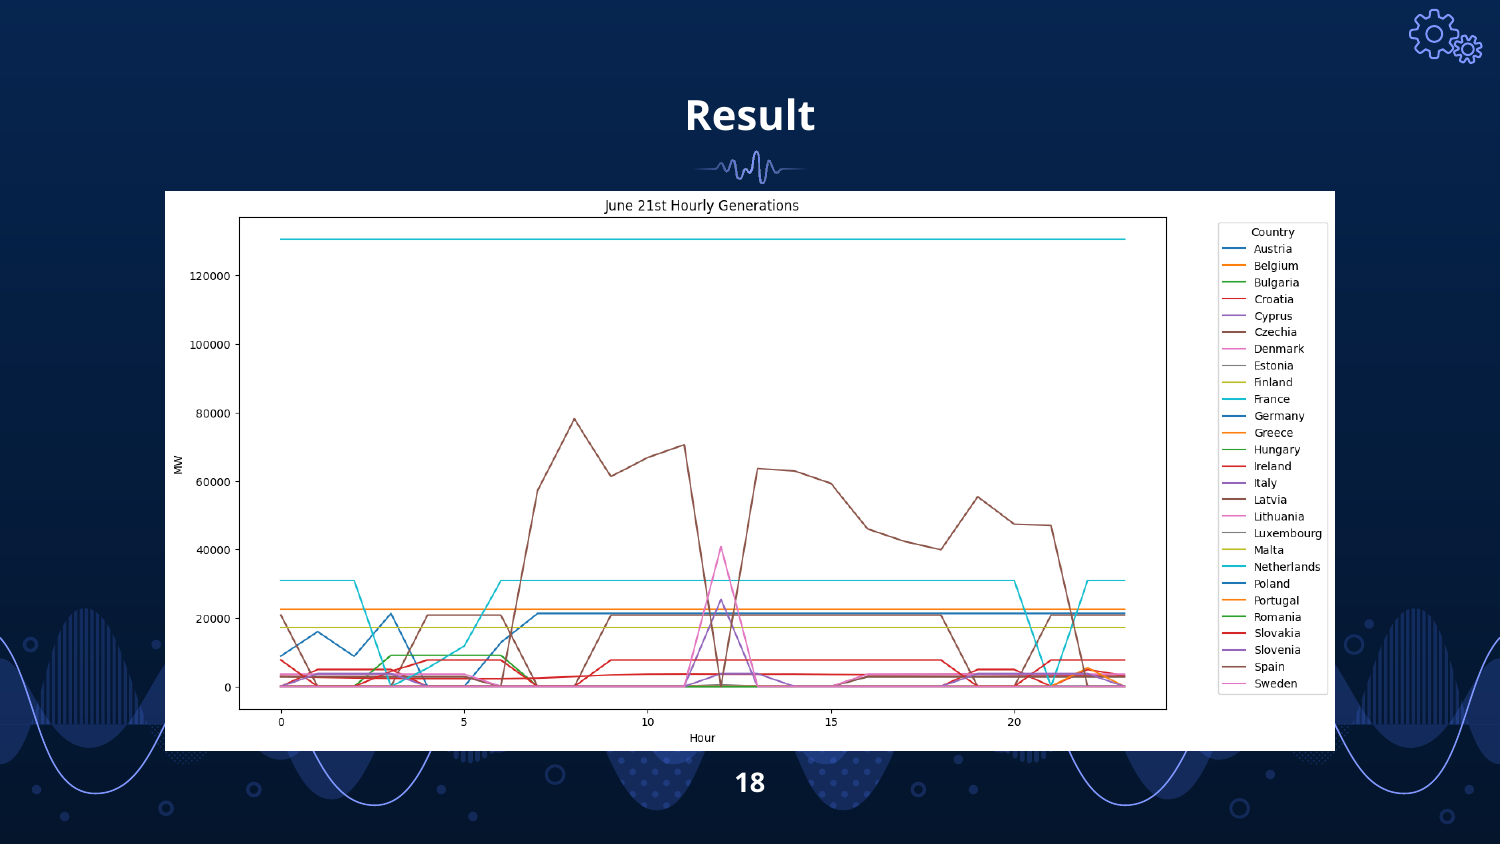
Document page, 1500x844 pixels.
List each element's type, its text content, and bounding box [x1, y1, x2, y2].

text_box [1409, 9, 1482, 64]
picture [164, 191, 1336, 751]
slide_number ‹#› [705, 758, 795, 844]
title Result [203, 74, 1297, 140]
